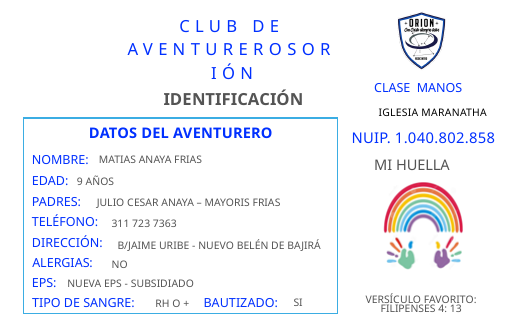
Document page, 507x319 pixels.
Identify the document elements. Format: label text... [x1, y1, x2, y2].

text_box IGLESIA MARANATHA [342, 109, 488, 119]
text_box CLASE MANOS [374, 83, 503, 95]
text_box CLUB DE AVENTUREROSORIÓN [126, 12, 338, 83]
text_box NUIP. 1.040.802.858 [341, 132, 500, 147]
text_box VERSÍCULO FAVORITO: FILIPENSES 4: 13 [342, 296, 500, 315]
text_box [393, 10, 450, 71]
picture [380, 177, 466, 274]
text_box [23, 117, 338, 314]
text_box IDENTIFICACIÓN [146, 85, 321, 109]
text_box MI HUELLA [374, 160, 469, 174]
